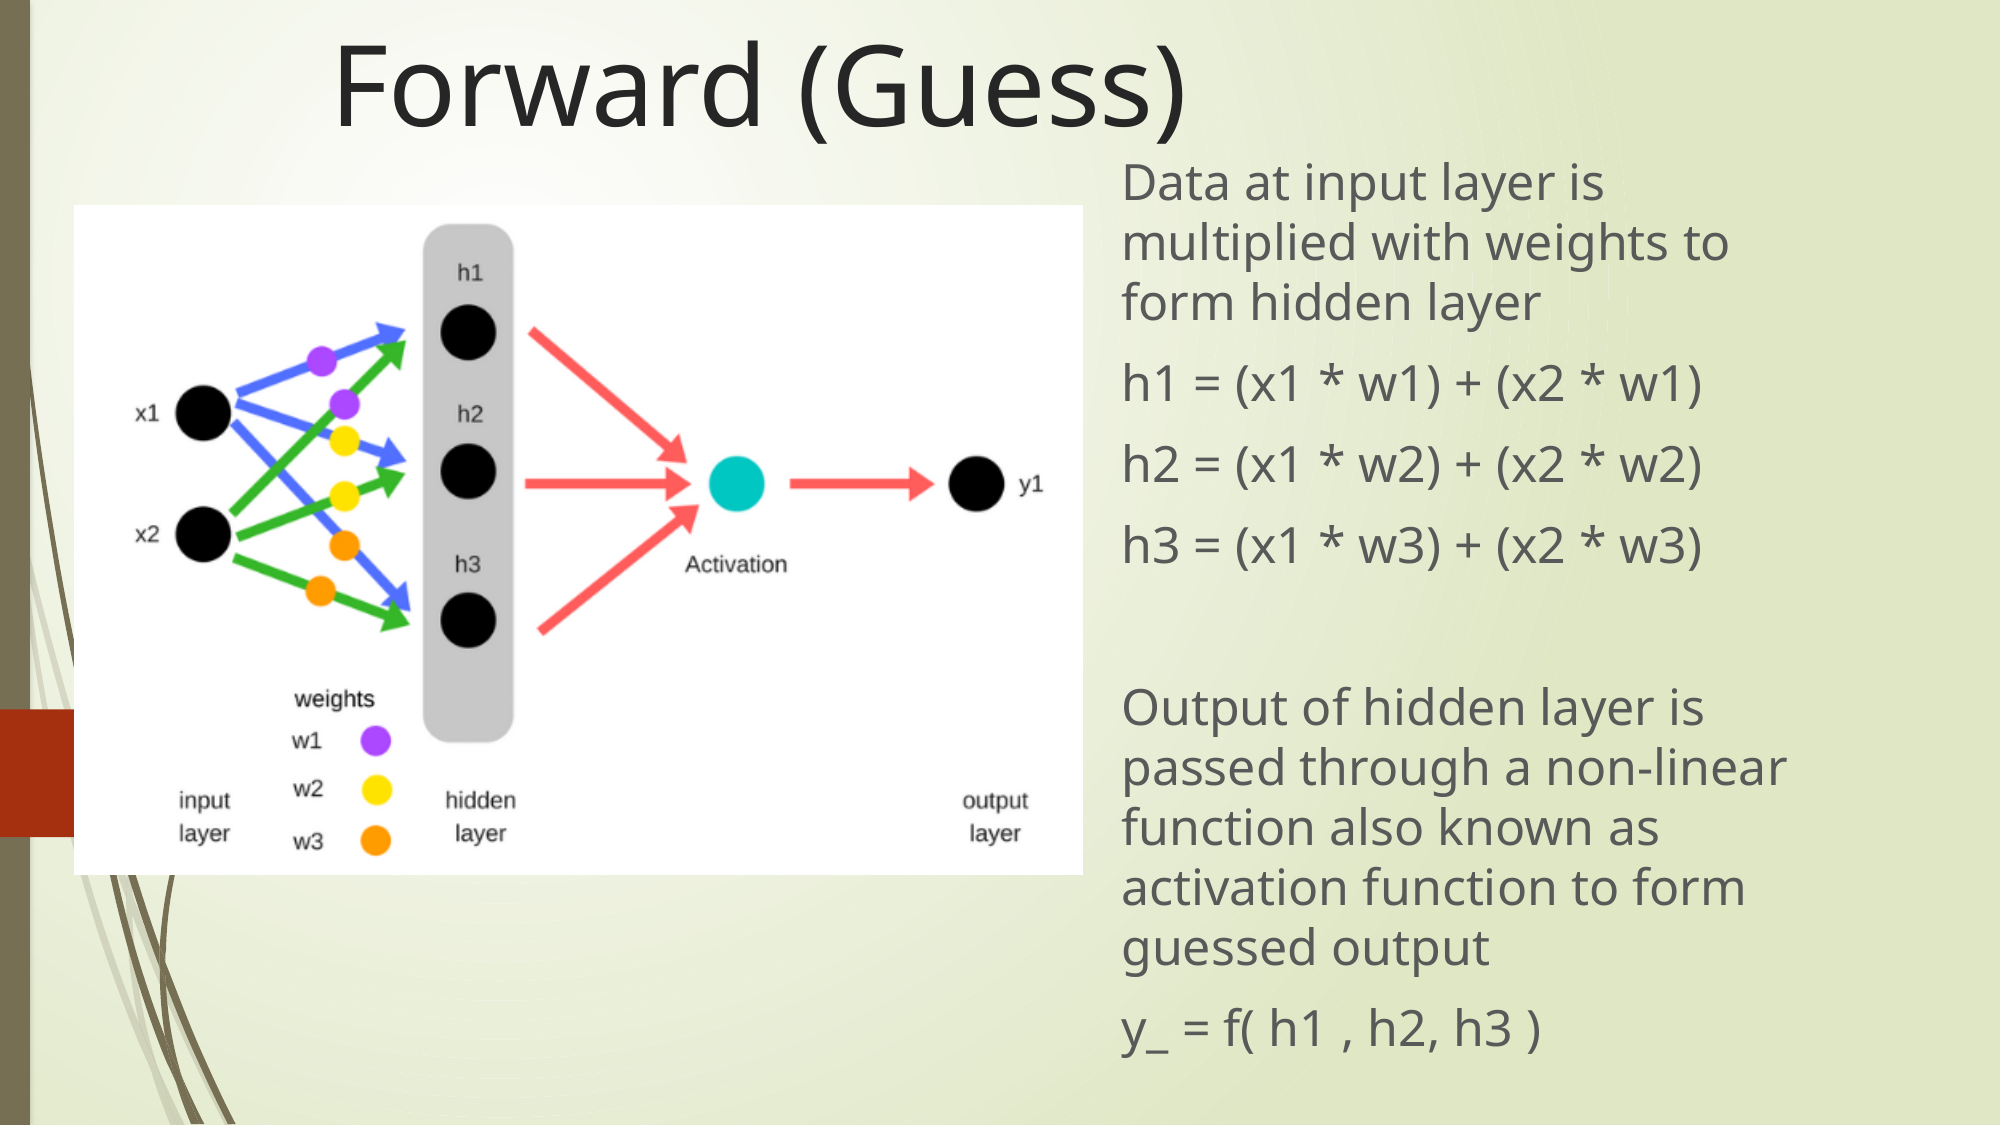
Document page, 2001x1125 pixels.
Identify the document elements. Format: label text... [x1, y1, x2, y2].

subtitle Data at input layer is multiplied with weights to form hidden layer h1 = (x1 * w1) + (x2 * w1) h2 = (x1 * w2) + (x2 * w2) h3 = (x1 * w3) + (x2 * w3) Output of hidden layer is passed through a non-linear function also known as activation function to form guessed output y_ = f( h1 , h2, h3 ) [1106, 143, 1863, 1085]
title Forward (Guess) [315, 0, 1644, 157]
picture [74, 205, 1084, 876]
